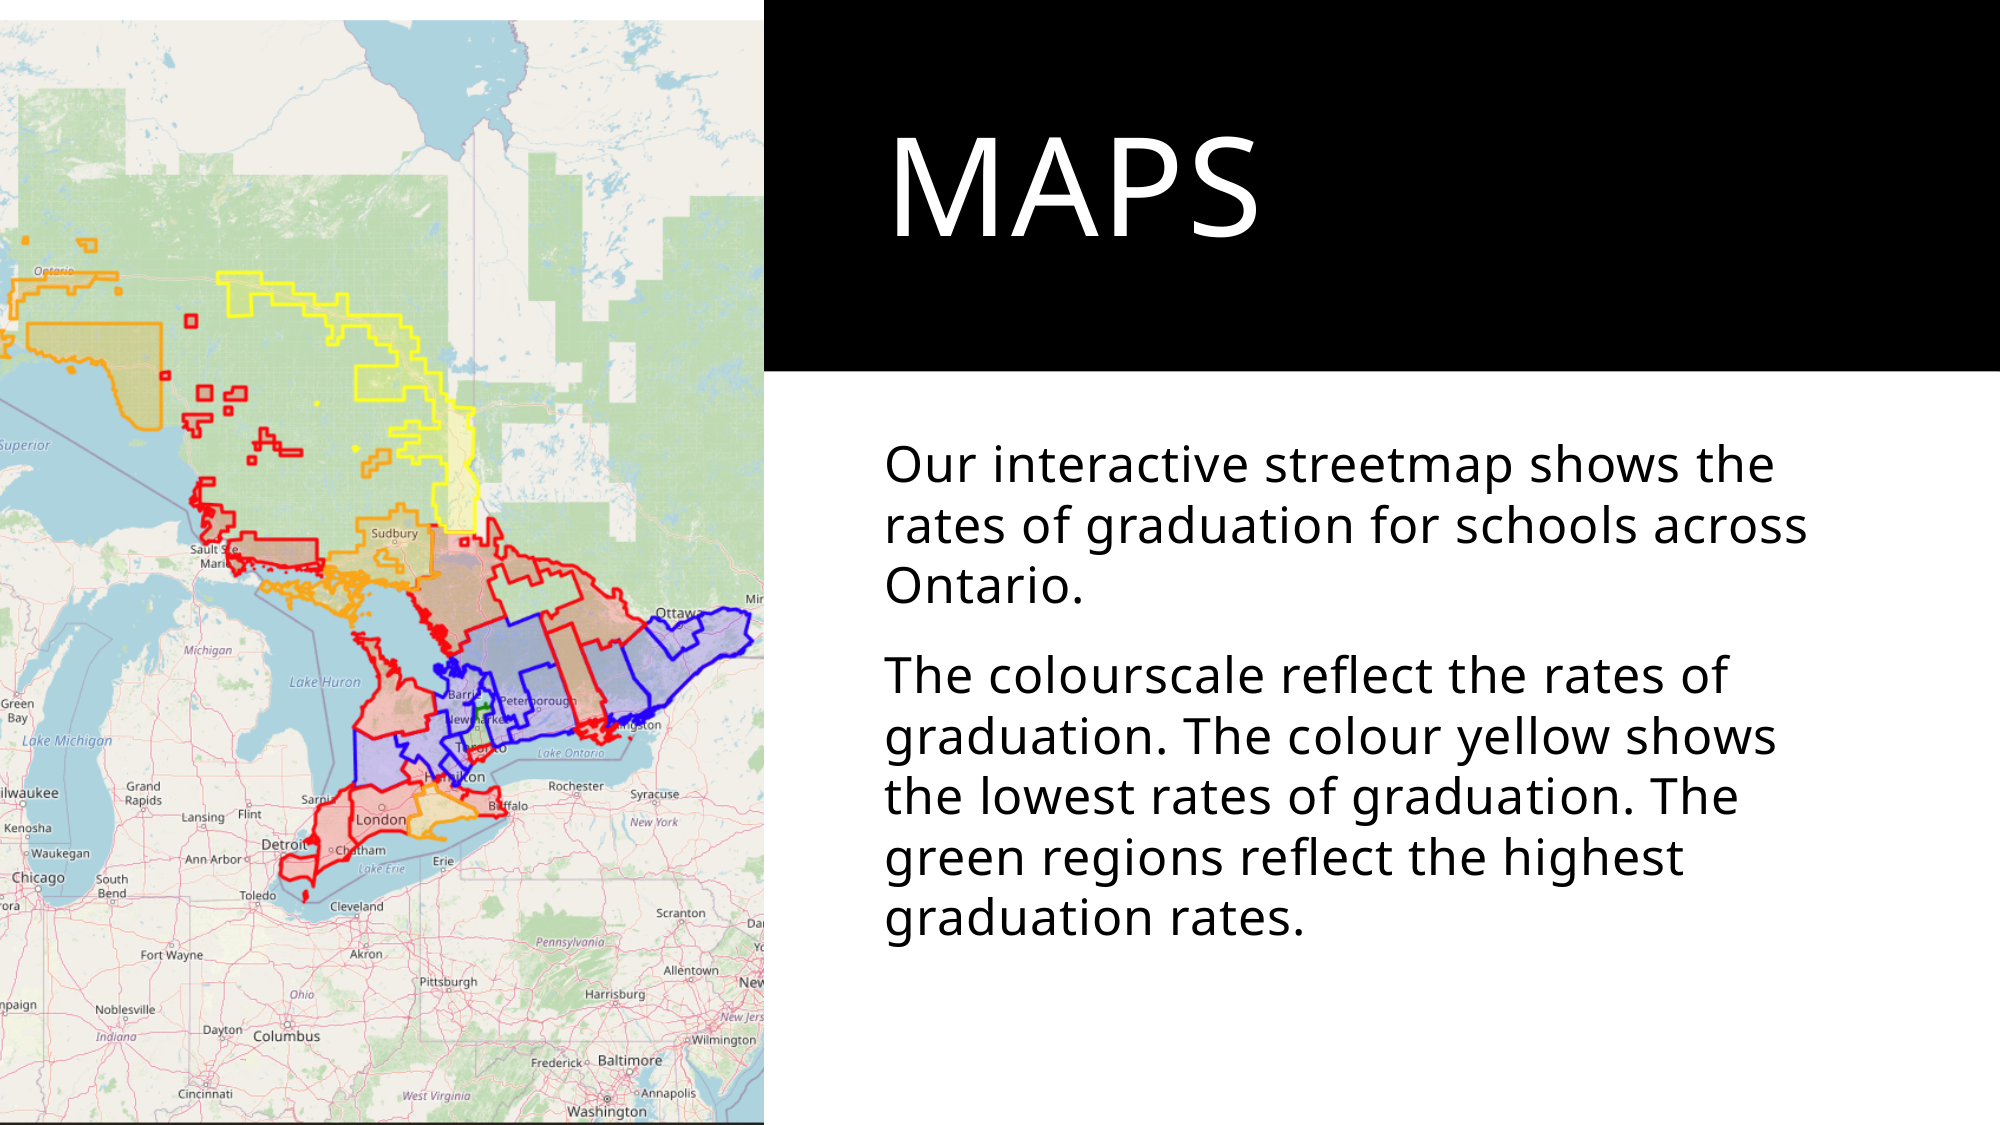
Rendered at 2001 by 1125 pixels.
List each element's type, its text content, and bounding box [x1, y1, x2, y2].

text_box [764, 0, 2000, 372]
title MAPs [869, 52, 1842, 332]
list Our interactive streetmap shows the rates of graduation for schools across Ontario. The colourscale reflect the rates of graduation. The colour yellow shows the lowest rates of graduation. The green regions reflect the highest graduation rates. [869, 424, 1842, 1015]
text_box [764, 372, 2000, 1125]
picture [0, 0, 764, 1125]
